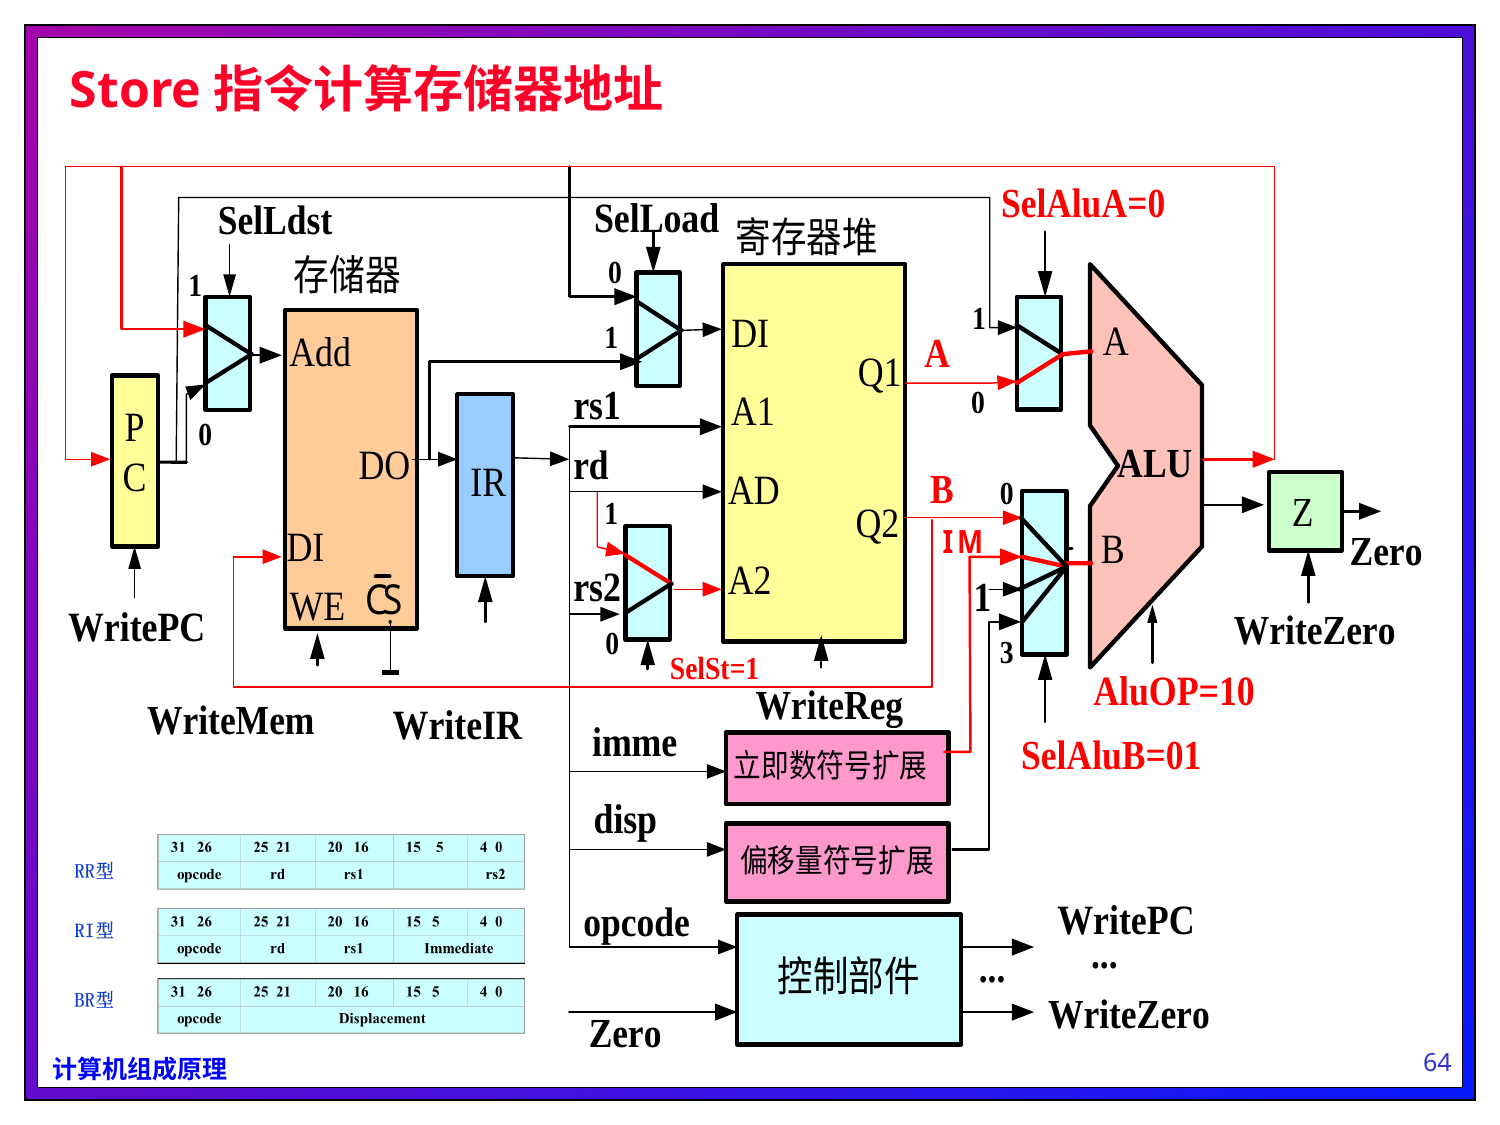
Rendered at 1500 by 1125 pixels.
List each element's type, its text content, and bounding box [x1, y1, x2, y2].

text_box Store指令计算存储器地址 [55, 49, 679, 125]
picture [62, 832, 525, 1036]
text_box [62, 162, 1426, 1063]
